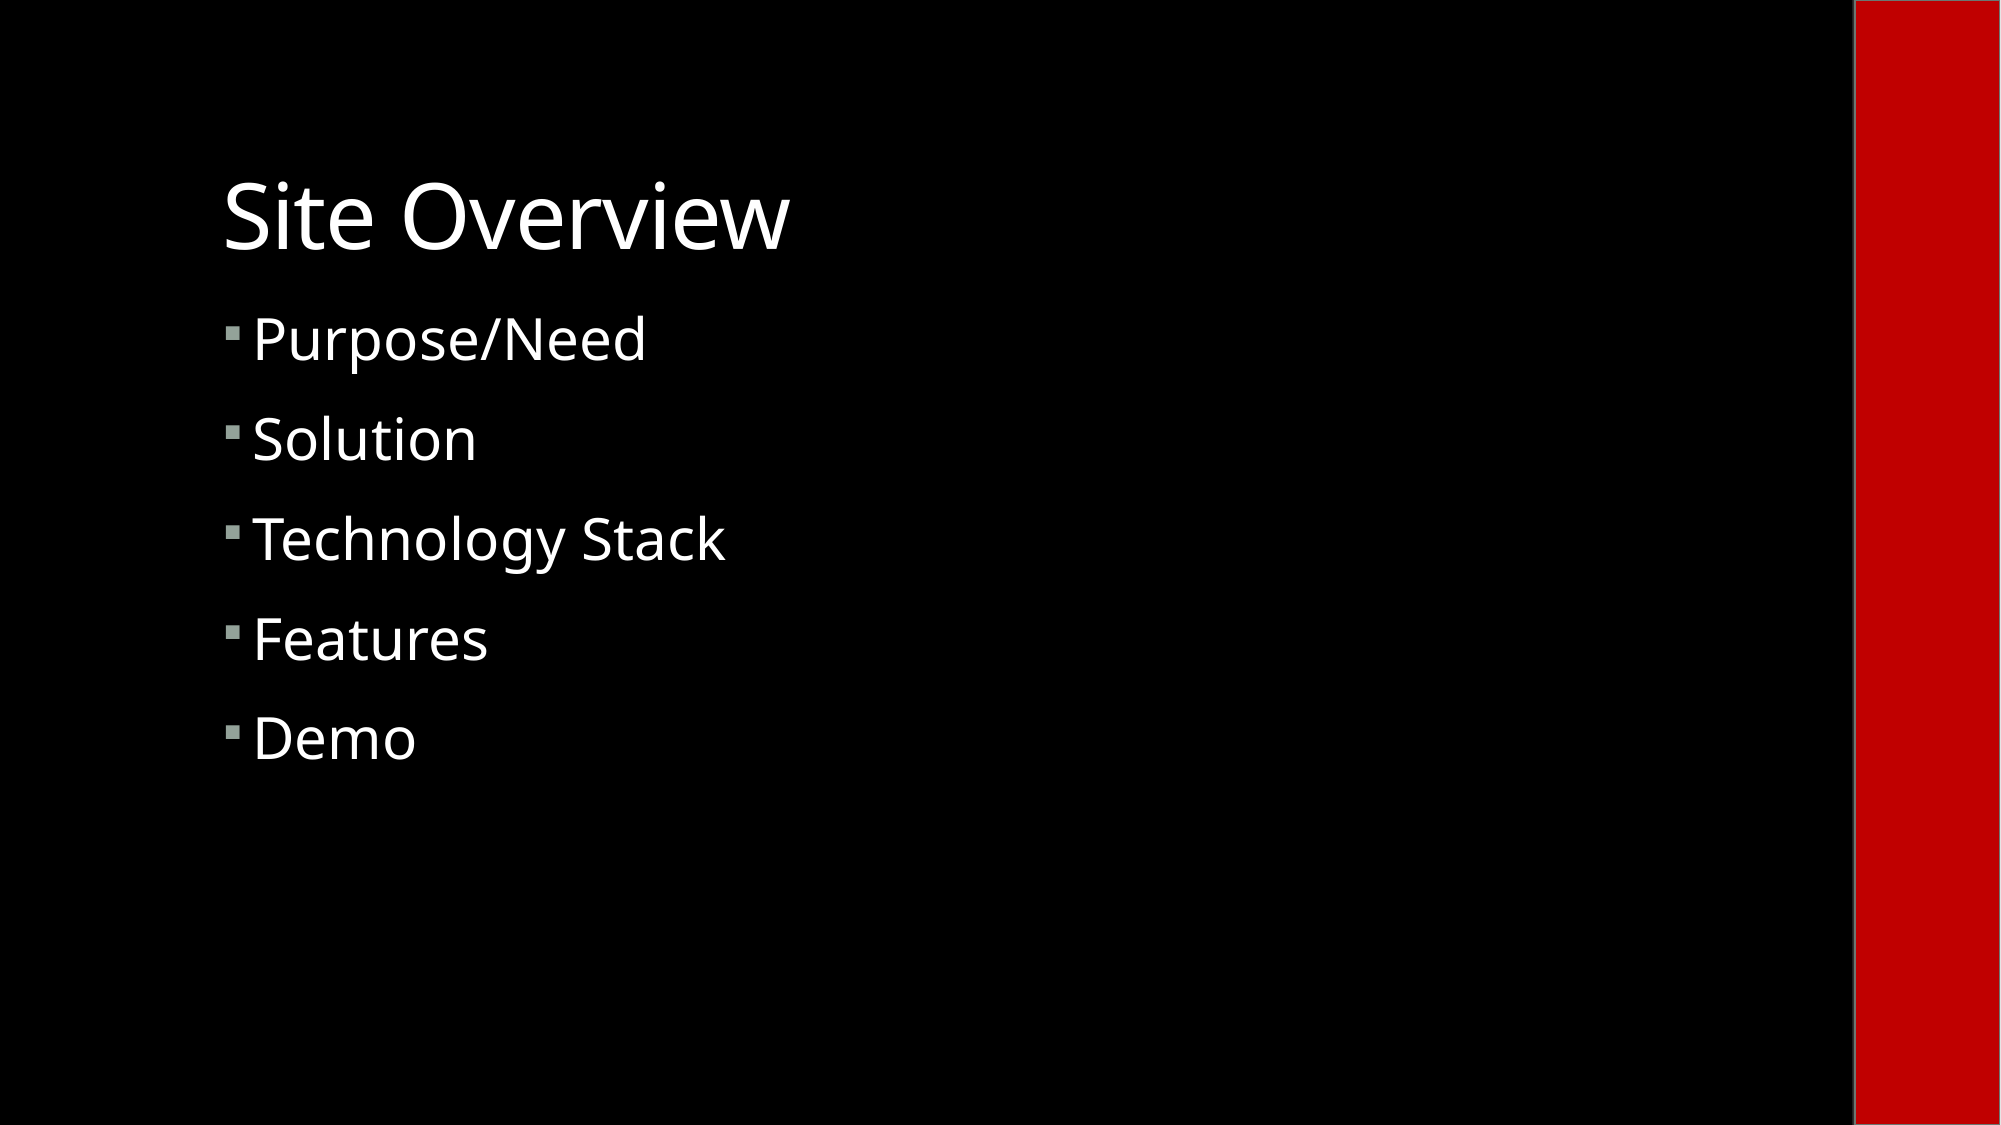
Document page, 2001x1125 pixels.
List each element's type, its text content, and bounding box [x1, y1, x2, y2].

text_box [1854, 0, 2000, 1125]
title Site Overview [206, 60, 1797, 278]
list Purpose/Need Solution Technology Stack Features Demo [206, 299, 1598, 898]
